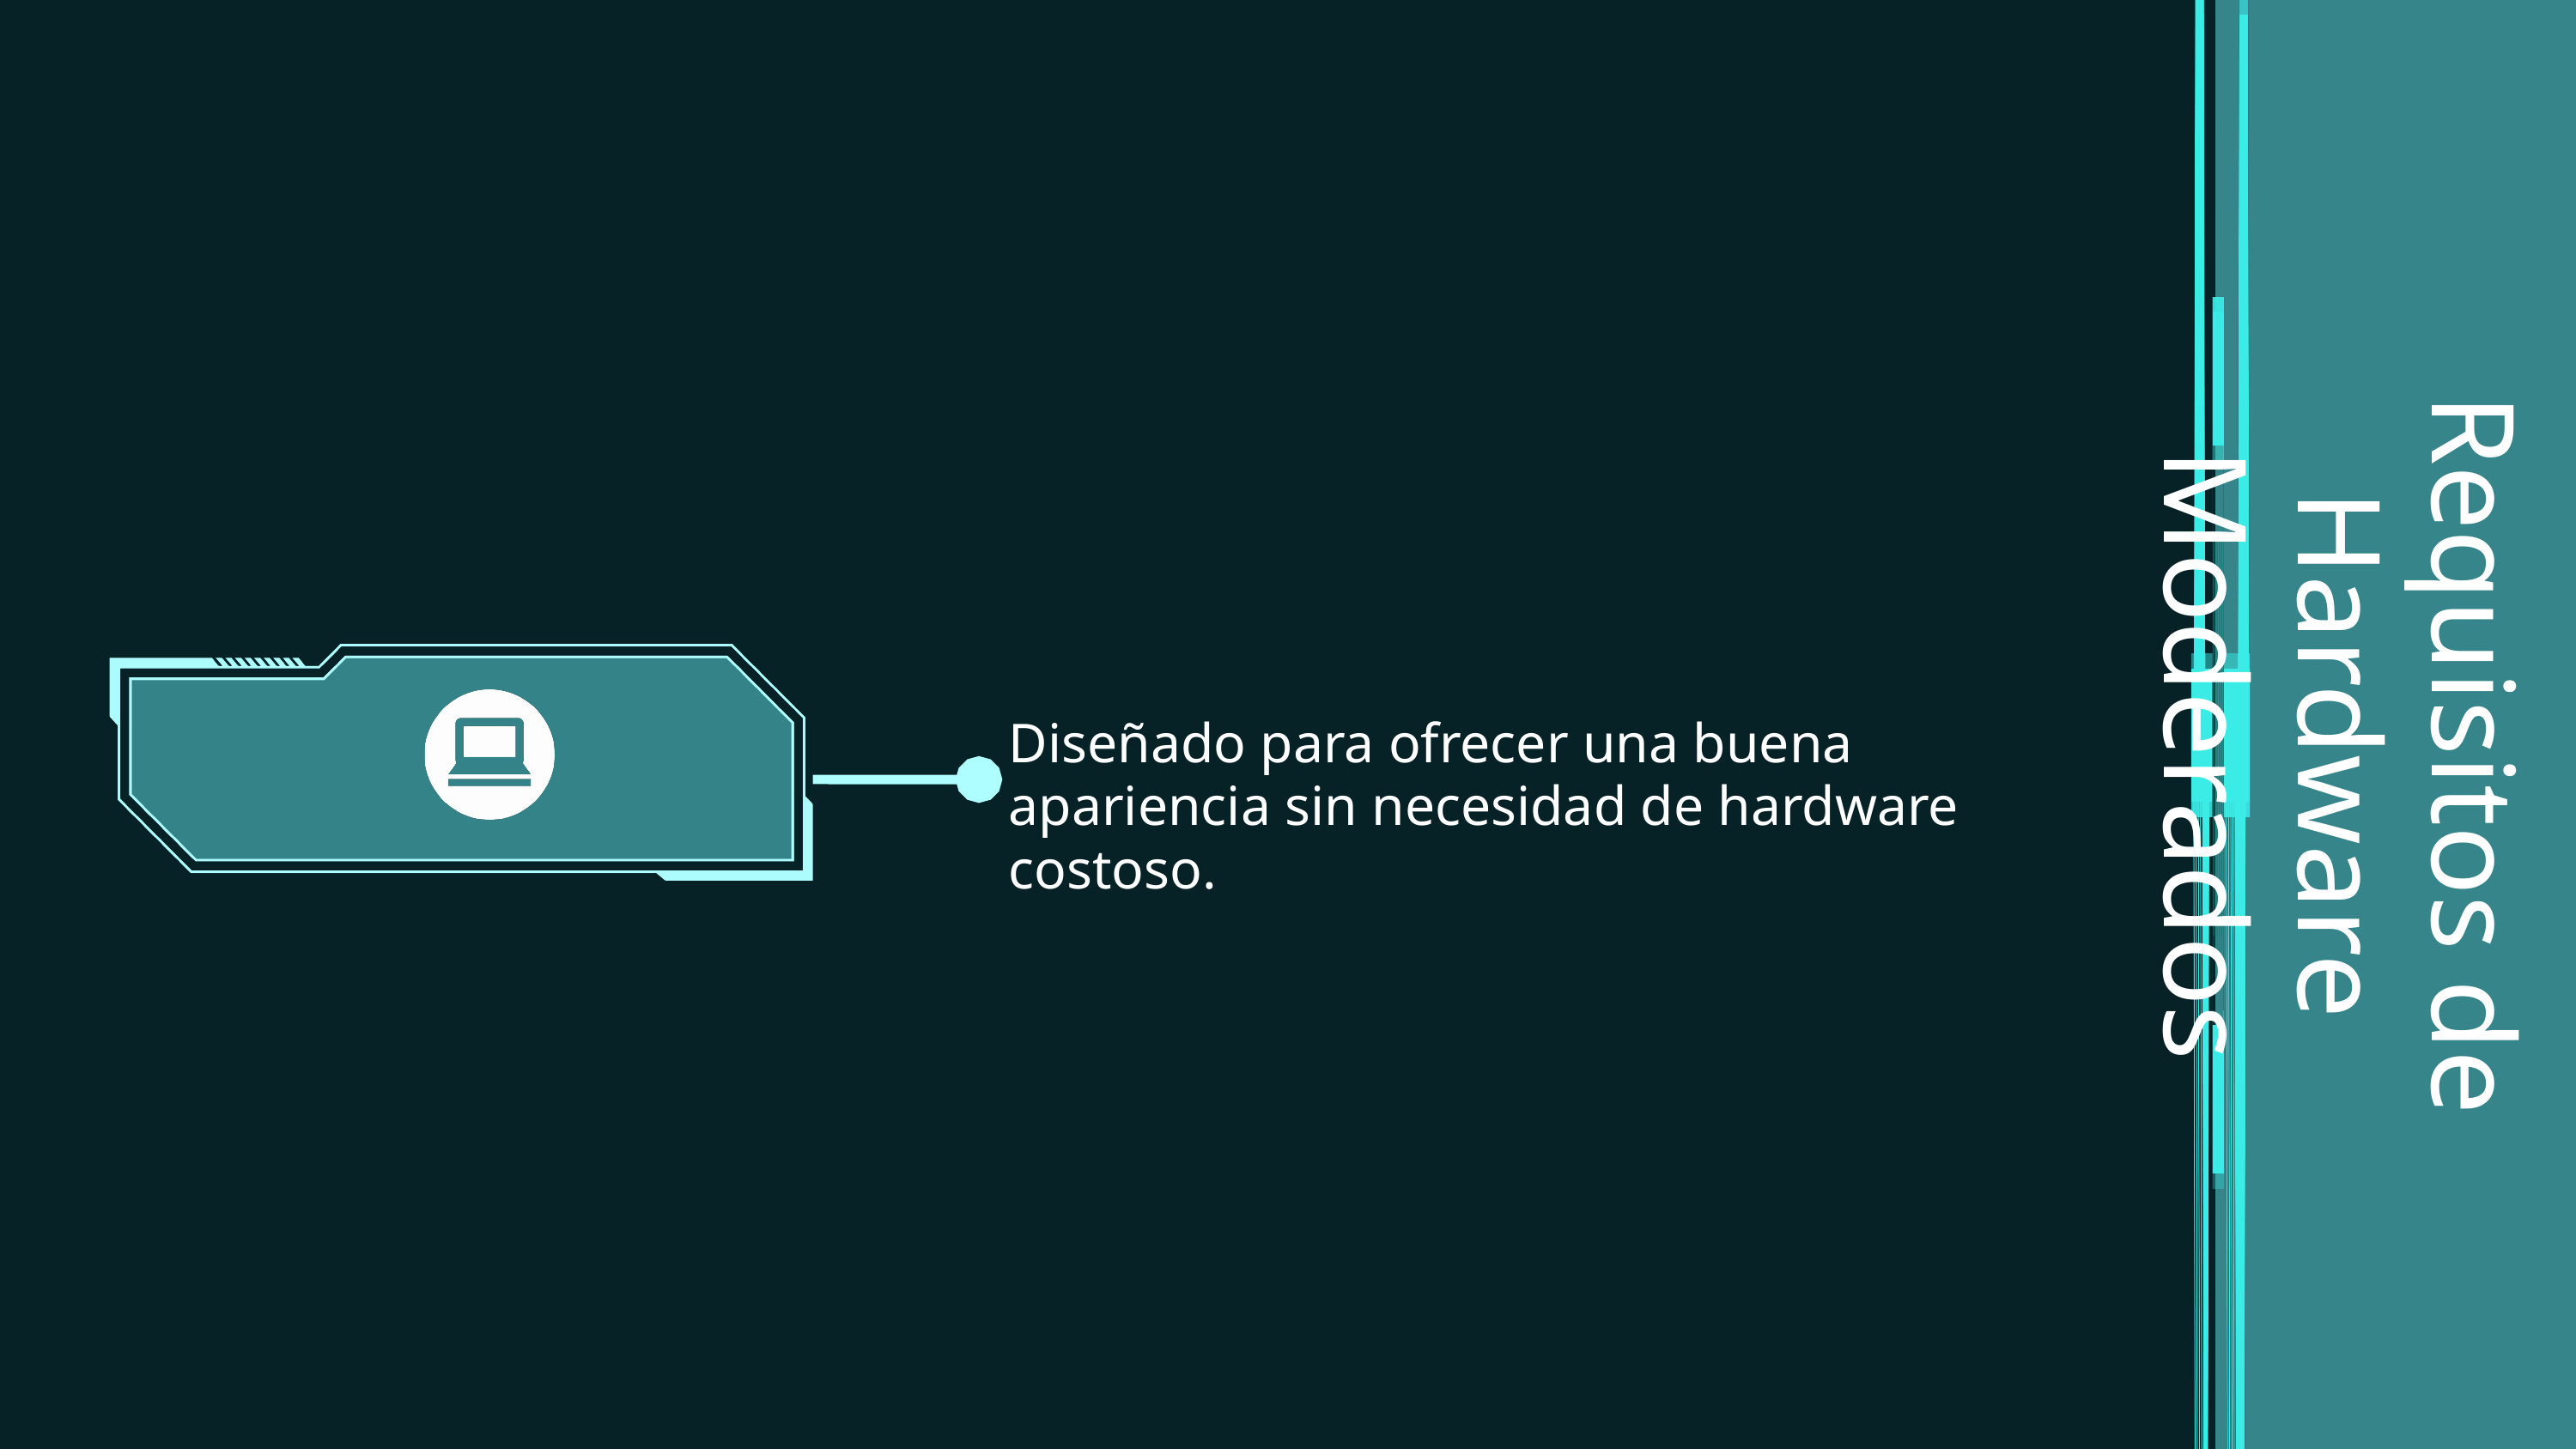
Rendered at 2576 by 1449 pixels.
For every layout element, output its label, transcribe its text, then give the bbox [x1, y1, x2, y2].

text_box [424, 689, 555, 820]
text_box [109, 644, 813, 881]
text_box Diseñado para ofrecer una buena apariencia sin necesidad de hardware costoso. [1008, 711, 2123, 900]
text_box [2215, 0, 2576, 1449]
text_box Requisitos de Hardware Moderados [2142, 181, 2210, 1328]
text_box [2190, 0, 2210, 181]
text_box [2190, 1328, 2210, 1449]
text_box [812, 770, 988, 789]
